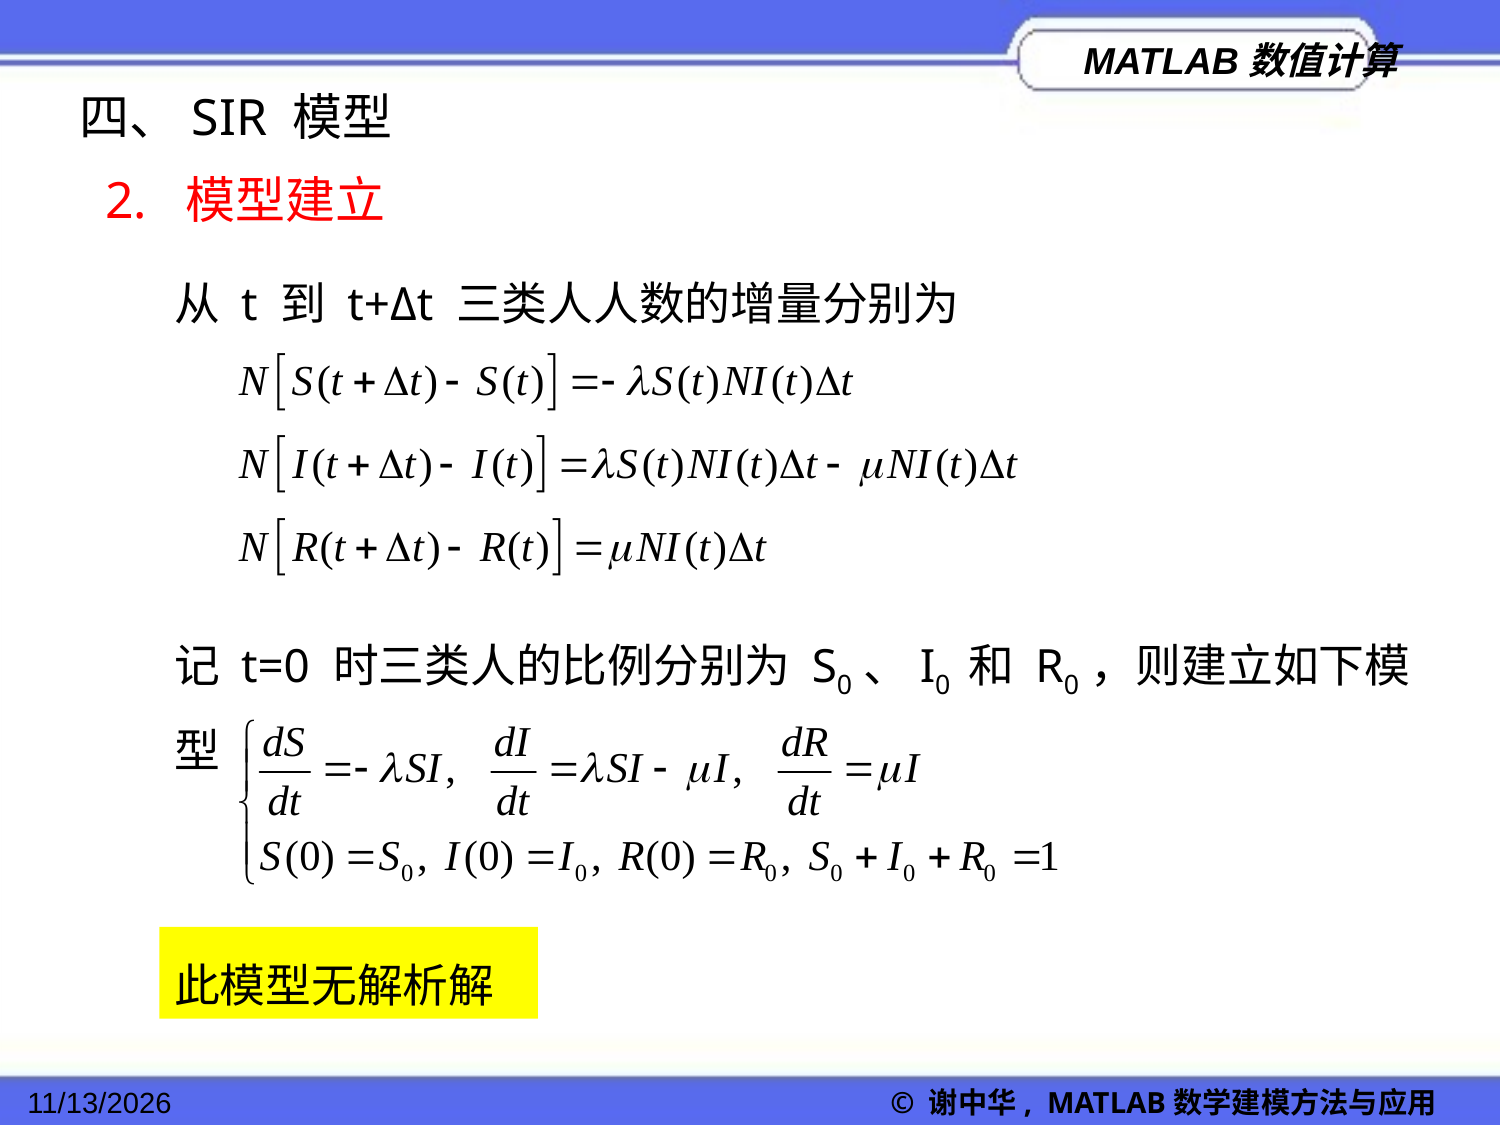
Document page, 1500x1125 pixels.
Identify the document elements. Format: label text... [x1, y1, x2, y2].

text_box 记 t=0 时三类人的比例分别为 S0、I0 和 R0，则建立如下模型 [159, 604, 1447, 784]
text_box 此模型无解析解 [159, 926, 538, 1019]
text_box 四、SIR 模型 [64, 78, 1149, 153]
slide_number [12, 1079, 363, 1123]
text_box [229, 431, 1027, 504]
text_box 2. 模型建立 [90, 160, 1318, 236]
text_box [229, 349, 863, 421]
footer © 谢中华, MATLAB数学建模方法与应用 [844, 1079, 1483, 1123]
picture [0, 0, 1500, 1125]
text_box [229, 710, 1066, 895]
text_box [229, 514, 778, 587]
text_box 从 t 到 t+Δt 三类人人数的增量分别为 [159, 244, 1388, 337]
